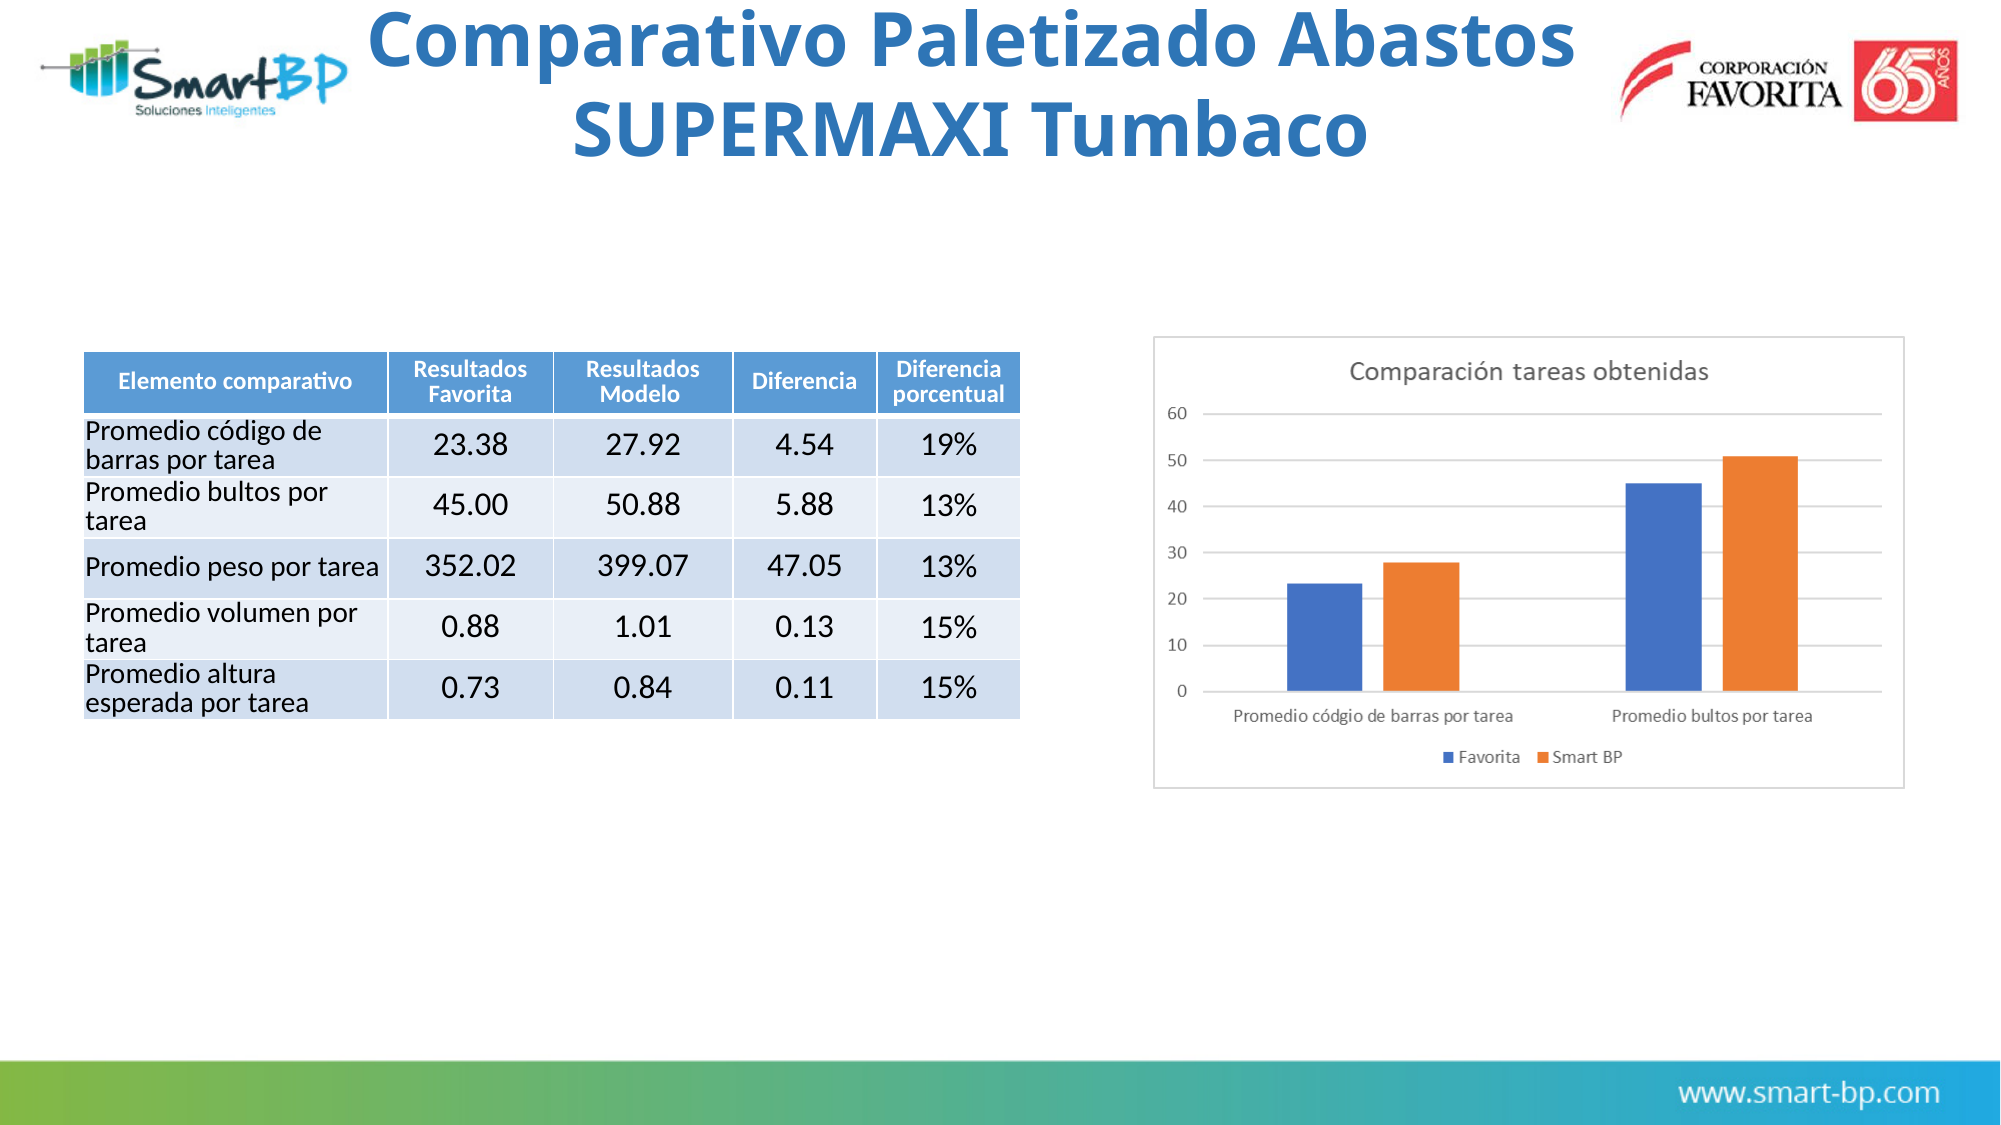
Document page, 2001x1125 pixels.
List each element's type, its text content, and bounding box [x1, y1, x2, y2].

table_cell 0.11 [734, 660, 876, 719]
table_cell 23.38 [389, 419, 553, 476]
table_cell 352.02 [389, 539, 553, 598]
table_cell 50.88 [554, 478, 732, 537]
table_cell Promedio altura esperada por tarea [84, 660, 387, 719]
table_cell 47.05 [734, 539, 876, 598]
table_cell 45.00 [389, 478, 553, 537]
table_cell 4.54 [734, 419, 876, 476]
table_cell Promedio volumen por tarea [84, 600, 387, 659]
table_cell 5.88 [734, 478, 876, 537]
picture [0, 0, 2001, 1125]
table_cell 15% [878, 660, 1020, 719]
table_cell Promedio peso por tarea [84, 539, 387, 598]
table_header Elemento comparativo [84, 352, 387, 413]
table_header Resultados Modelo [554, 352, 732, 413]
table_cell 27.92 [554, 419, 732, 476]
table_cell 399.07 [554, 539, 732, 598]
table_cell 0.73 [389, 660, 553, 719]
table_cell 13% [878, 478, 1020, 537]
table_cell 1.01 [554, 600, 732, 659]
table_cell 19% [878, 419, 1020, 476]
table_cell 15% [878, 600, 1020, 659]
table_cell 0.13 [734, 600, 876, 659]
text_box Comparativo Paletizado Abastos SUPERMAXI Tumbaco [321, 51, 1623, 112]
table_cell Promedio bultos por tarea [84, 478, 387, 537]
table_header Diferencia [734, 352, 876, 413]
table_cell Promedio código de barras por tarea [84, 419, 387, 476]
table_header Diferencia porcentual [878, 352, 1020, 413]
table_cell 0.84 [554, 660, 732, 719]
table_cell 13% [878, 539, 1020, 598]
table_cell 0.88 [389, 600, 553, 659]
table_header Resultados Favorita [389, 352, 553, 413]
